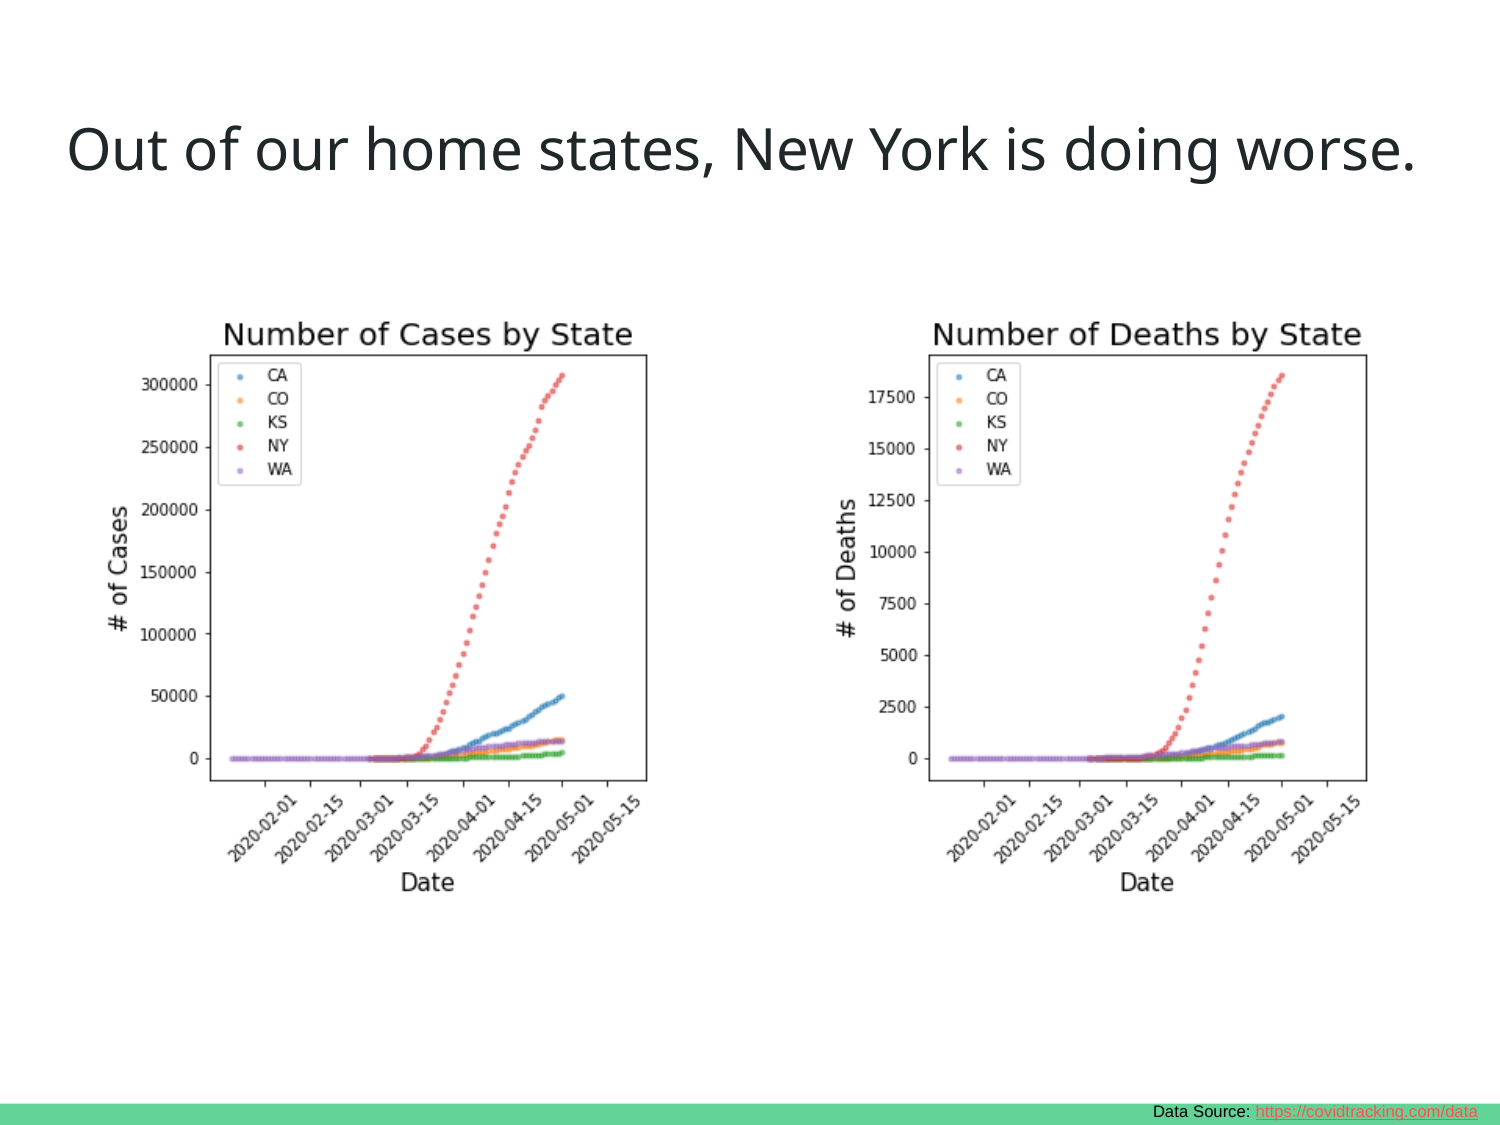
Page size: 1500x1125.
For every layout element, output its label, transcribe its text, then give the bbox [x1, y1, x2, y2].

title Out of our home states, New York is doing worse. [51, 97, 1449, 223]
picture [827, 311, 1377, 907]
picture [98, 311, 658, 907]
text_box Data Source: https://covidtracking.com/data [1138, 1086, 1500, 1125]
